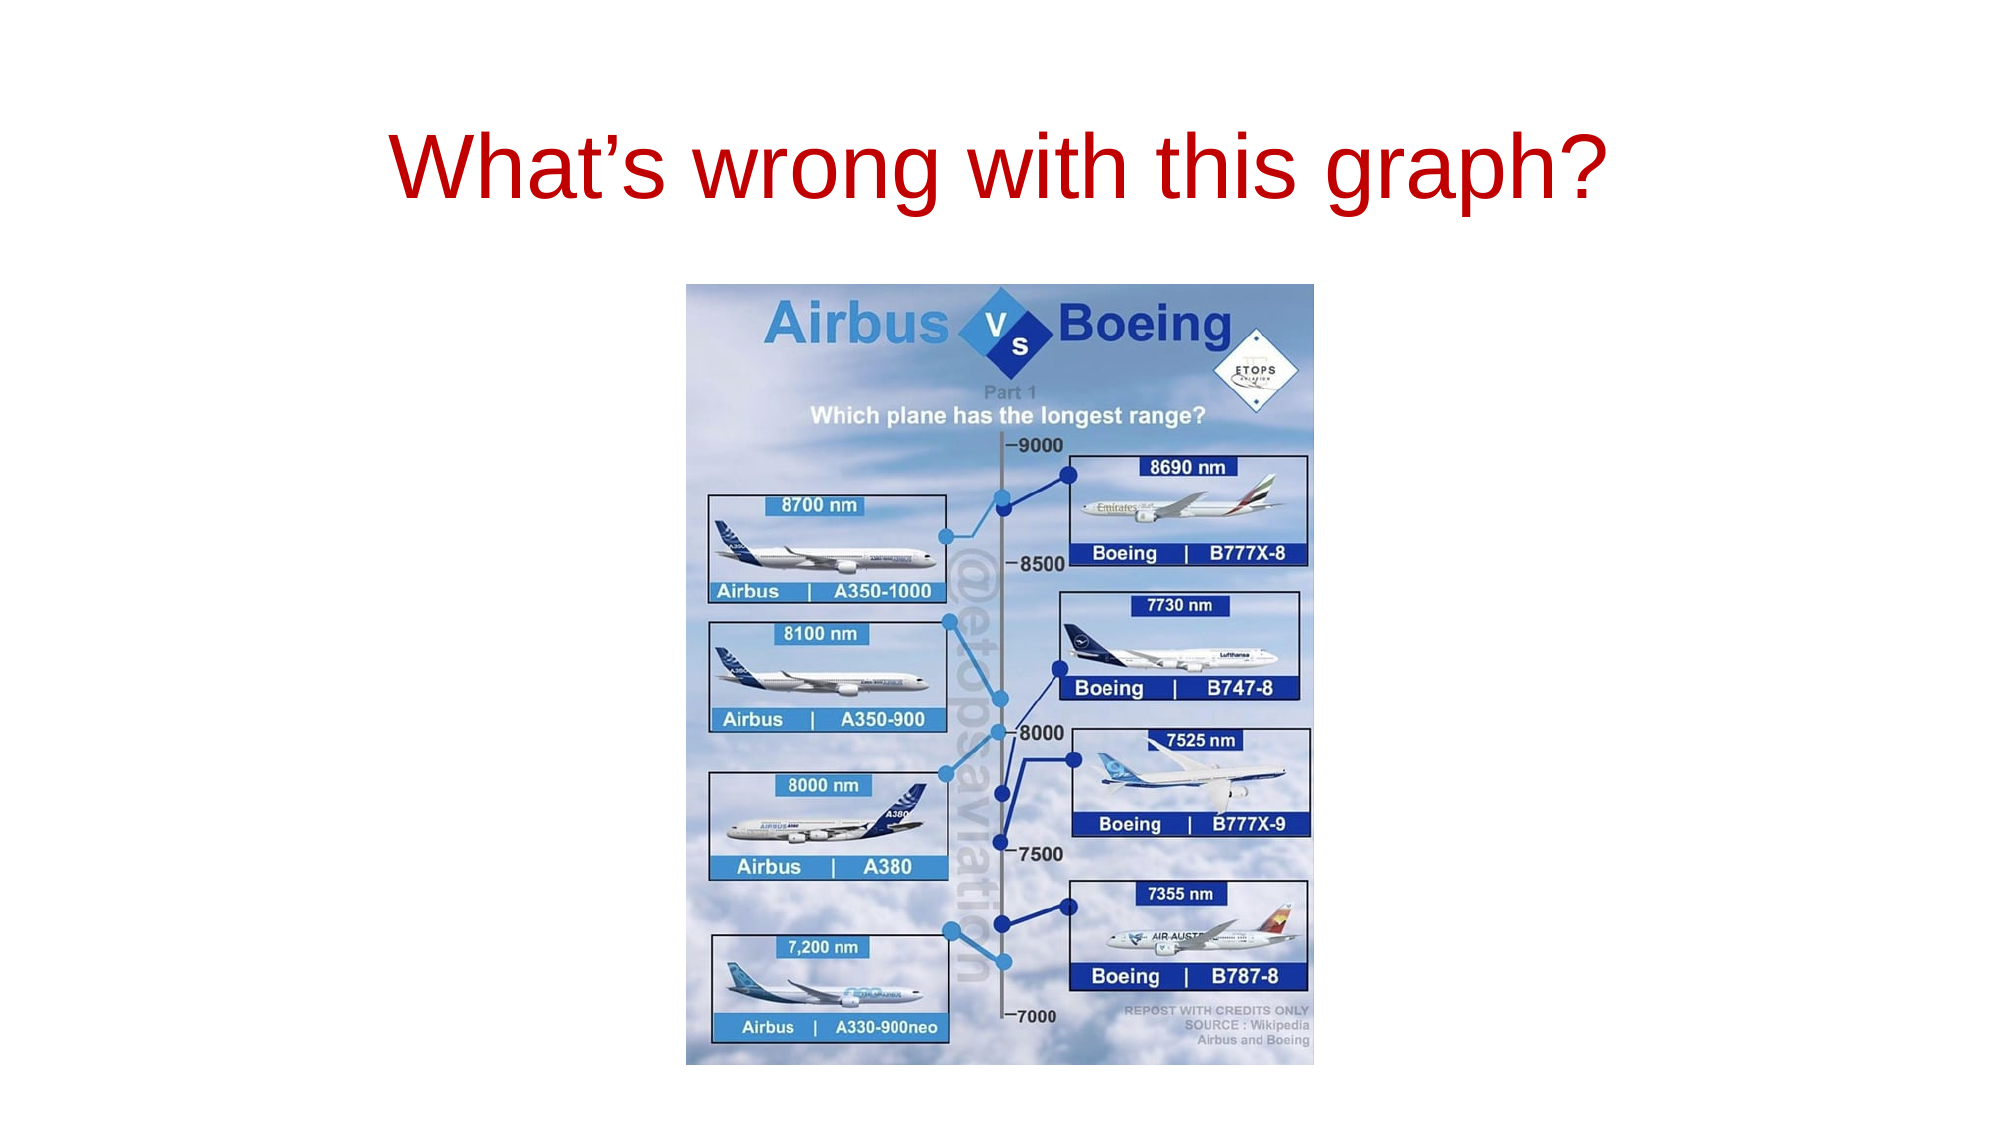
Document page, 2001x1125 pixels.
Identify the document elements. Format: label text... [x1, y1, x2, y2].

picture [686, 284, 1314, 1065]
title What’s wrong with this graph? [137, 59, 1863, 278]
